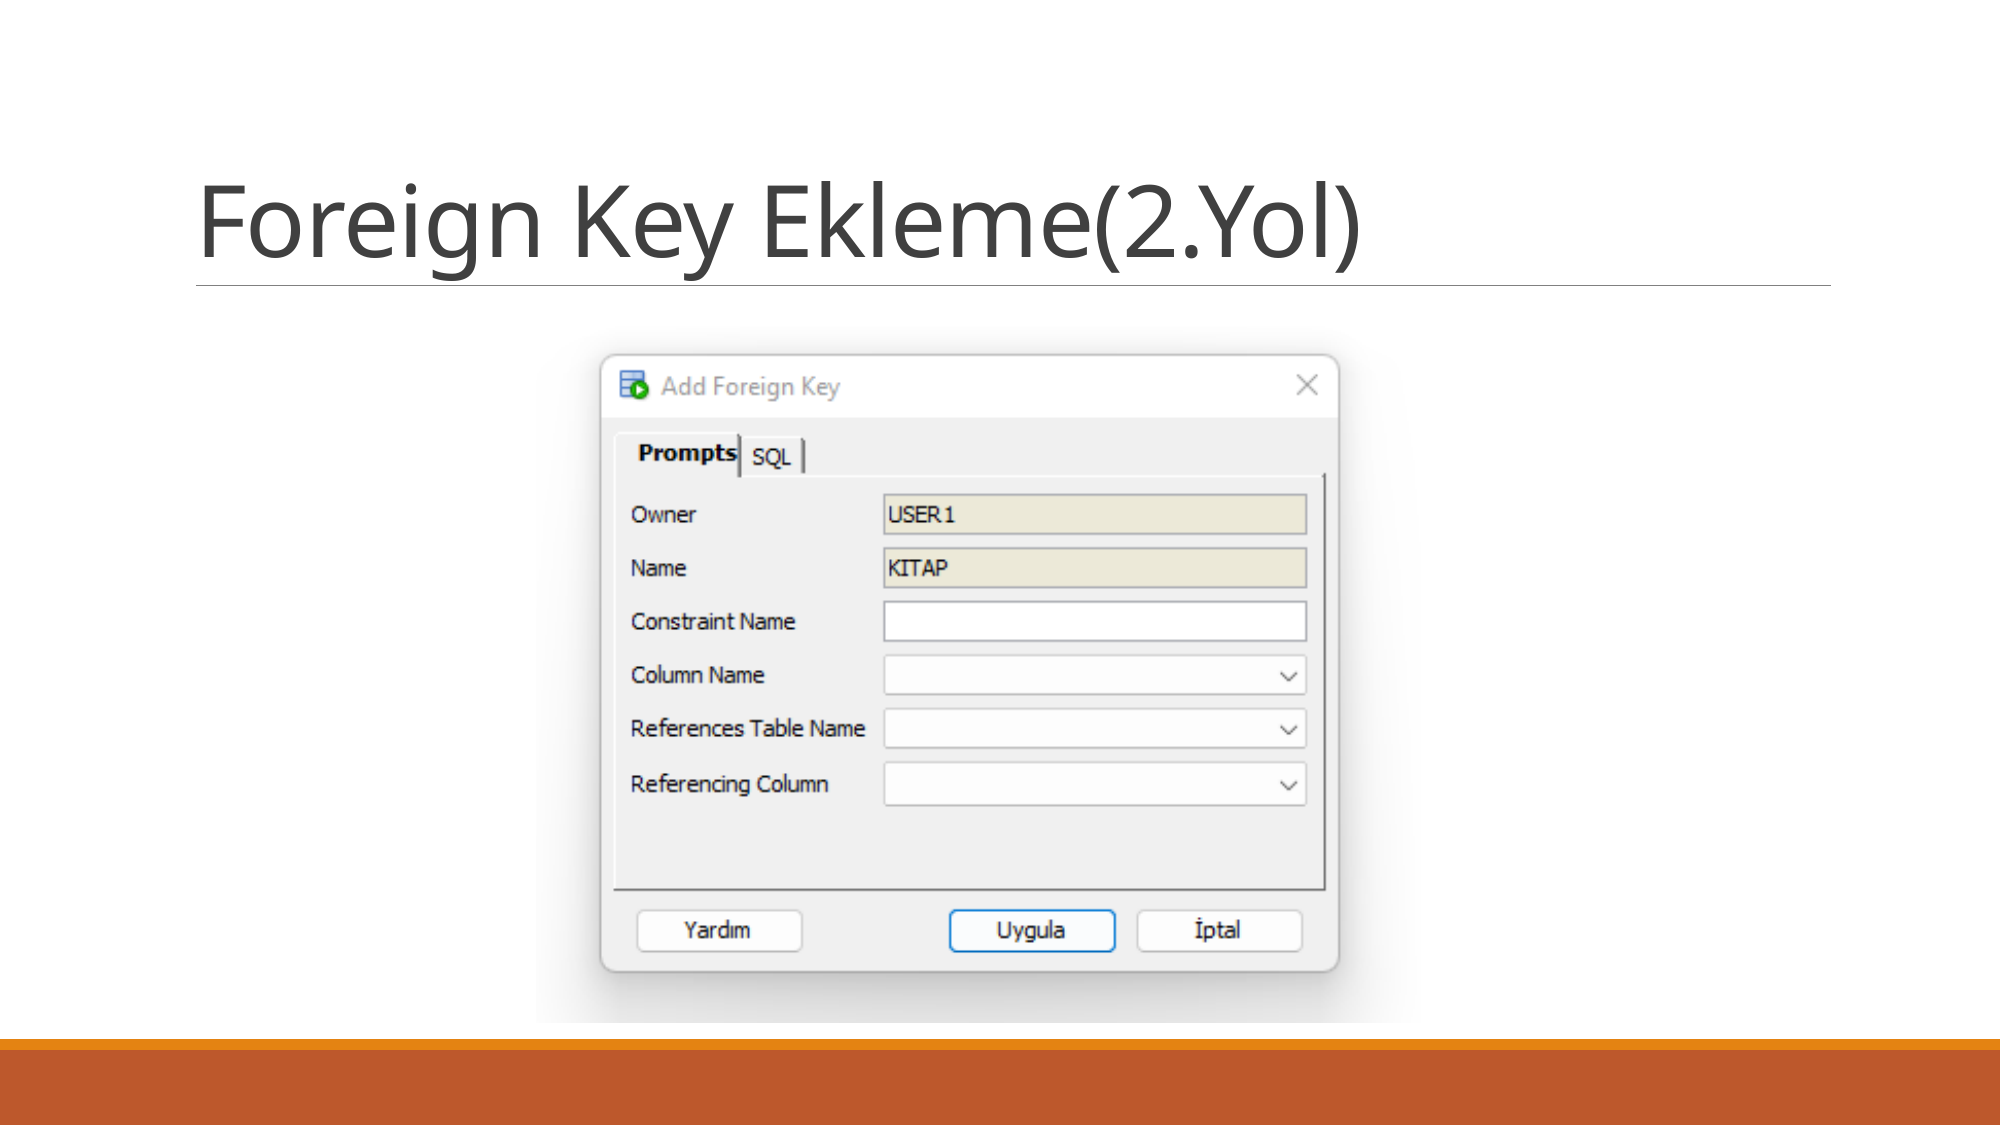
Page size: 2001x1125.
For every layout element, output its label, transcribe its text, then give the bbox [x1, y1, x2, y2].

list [536, 307, 1422, 1024]
title Foreign Key Ekleme(2.Yol) [180, 47, 1830, 285]
